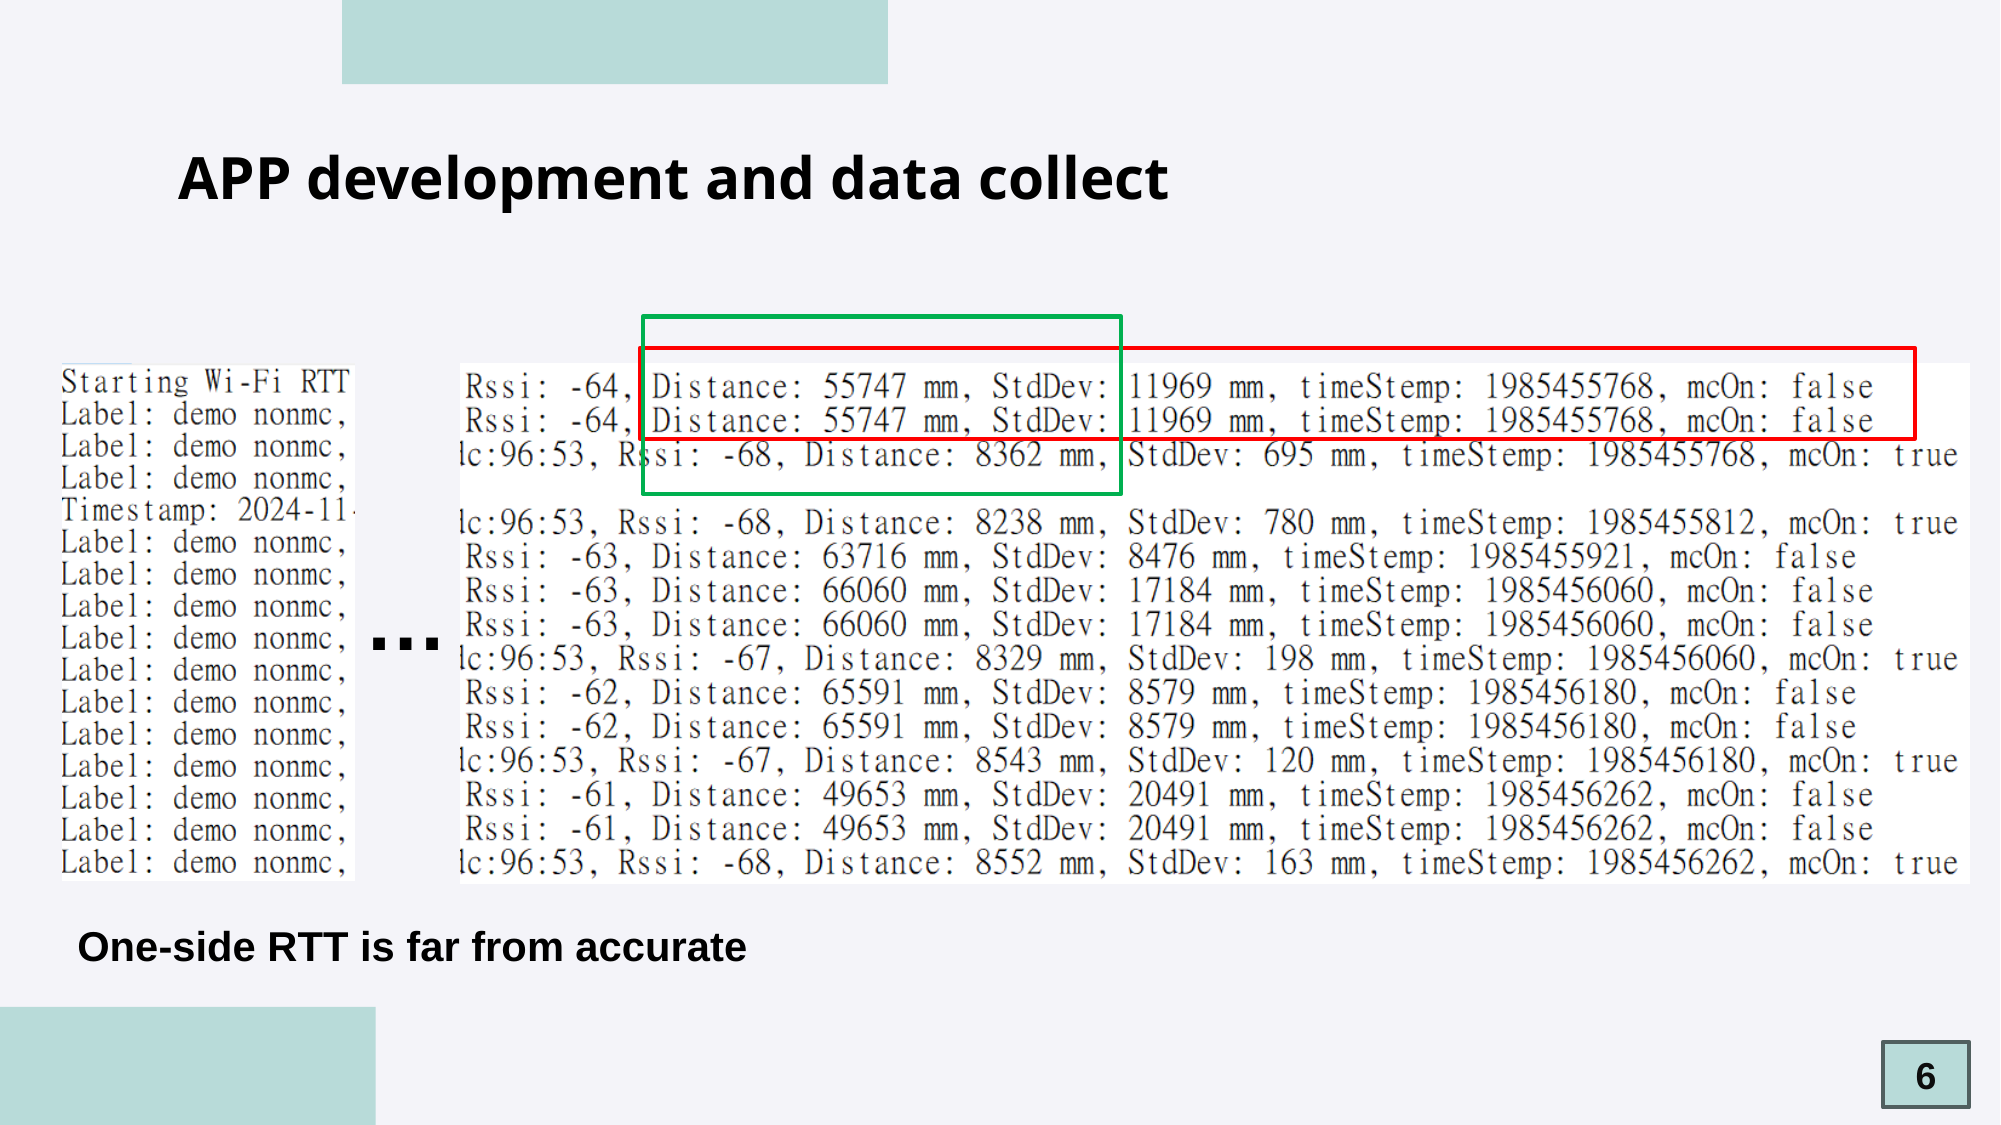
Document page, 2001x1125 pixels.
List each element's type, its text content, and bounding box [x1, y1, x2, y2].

picture [62, 363, 355, 882]
text_box [0, 1006, 376, 1125]
text_box [342, 0, 888, 85]
text_box One-side RTT is far from accurate [62, 912, 1328, 977]
subtitle [185, 286, 1881, 931]
title APP development and data collect [158, 121, 2000, 257]
text_box [641, 314, 1123, 362]
picture [460, 363, 1970, 884]
text_box … [359, 559, 391, 675]
text_box [1123, 346, 1917, 362]
text_box 6 [1881, 1040, 1971, 1109]
